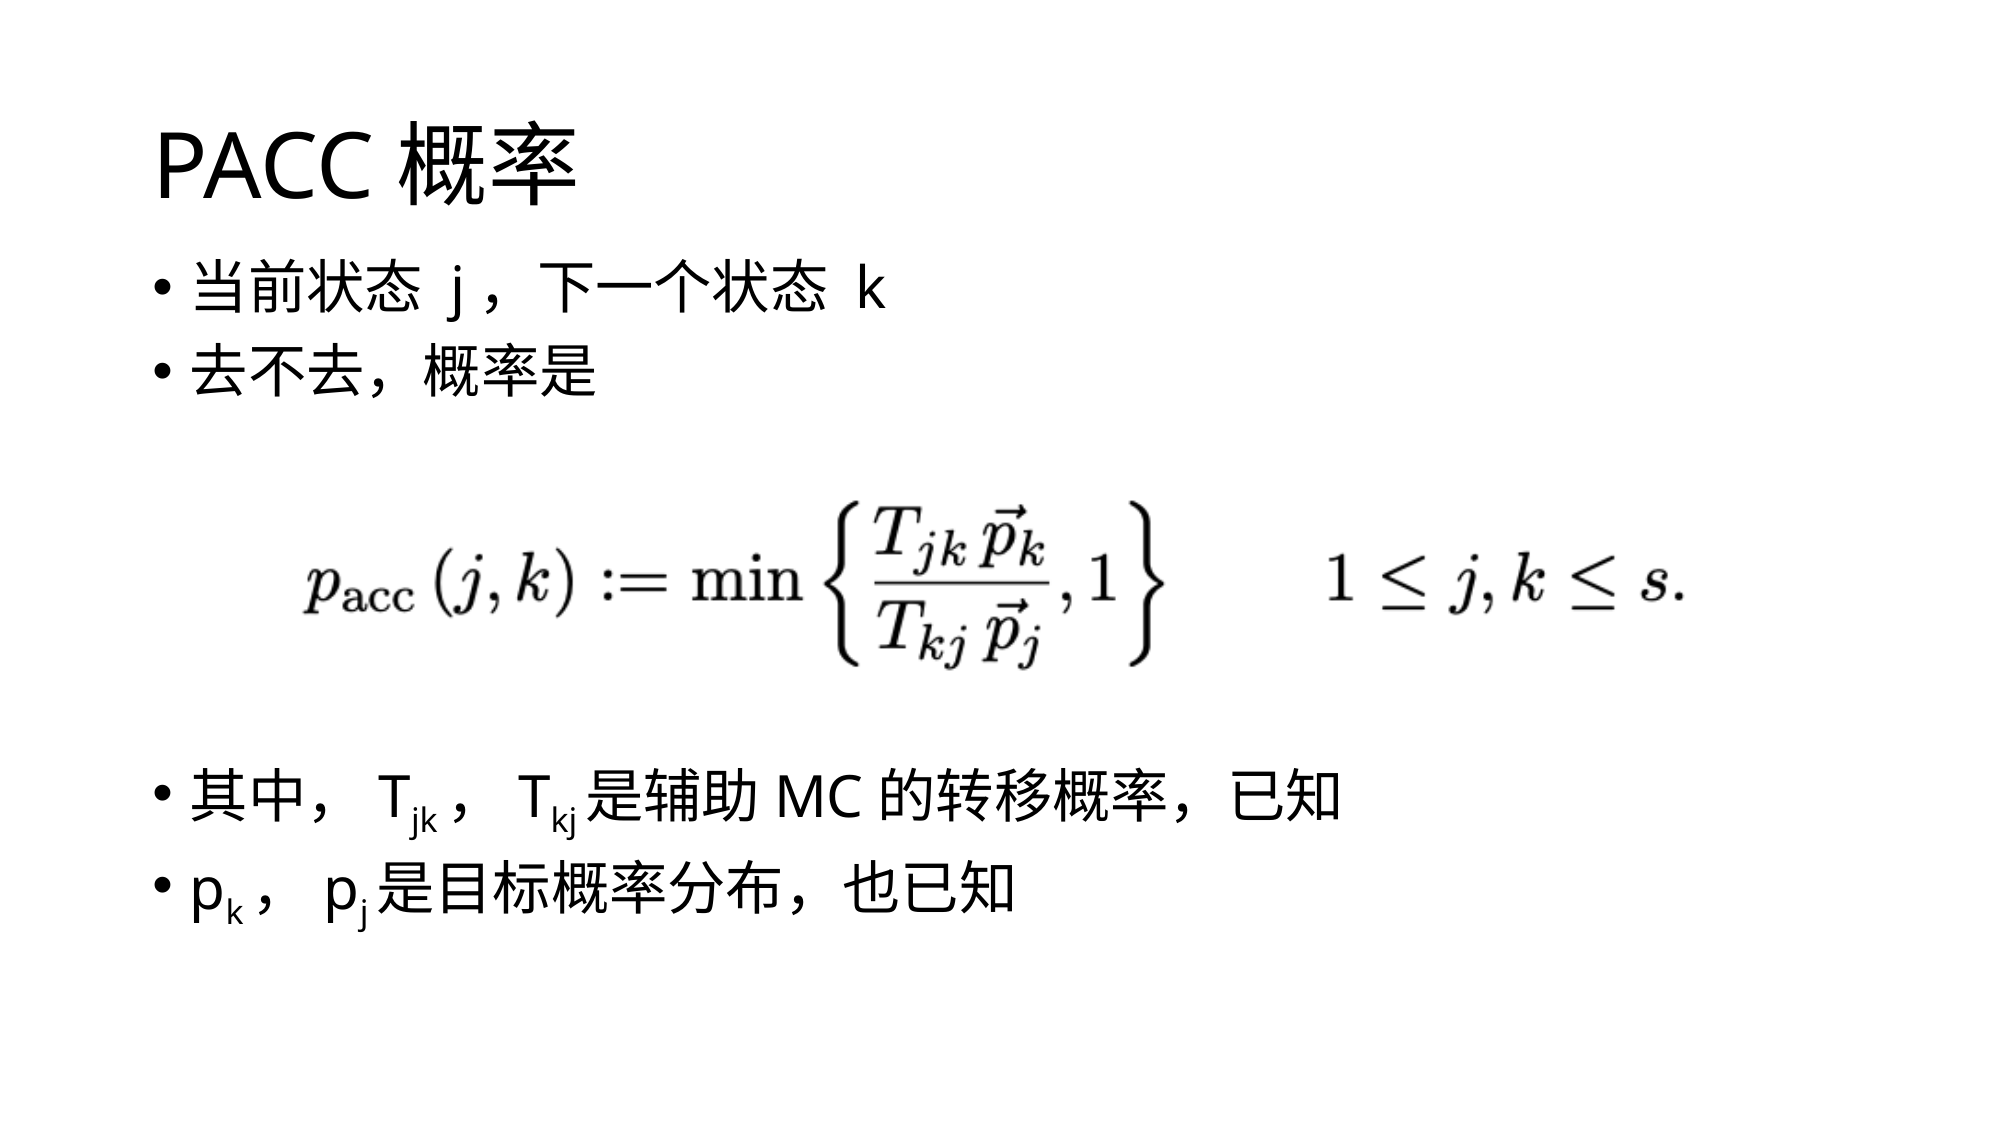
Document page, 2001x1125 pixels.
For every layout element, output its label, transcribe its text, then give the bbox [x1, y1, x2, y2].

title PACC概率 [137, 59, 1863, 250]
list 当前状态 j，下一个状态 k 去不去，概率是 其中，Tjk，Tkj是辅助MC的转移概率，已知 pk，pj是目标概率分布，也已知 [137, 250, 1863, 1077]
picture [275, 444, 1703, 715]
